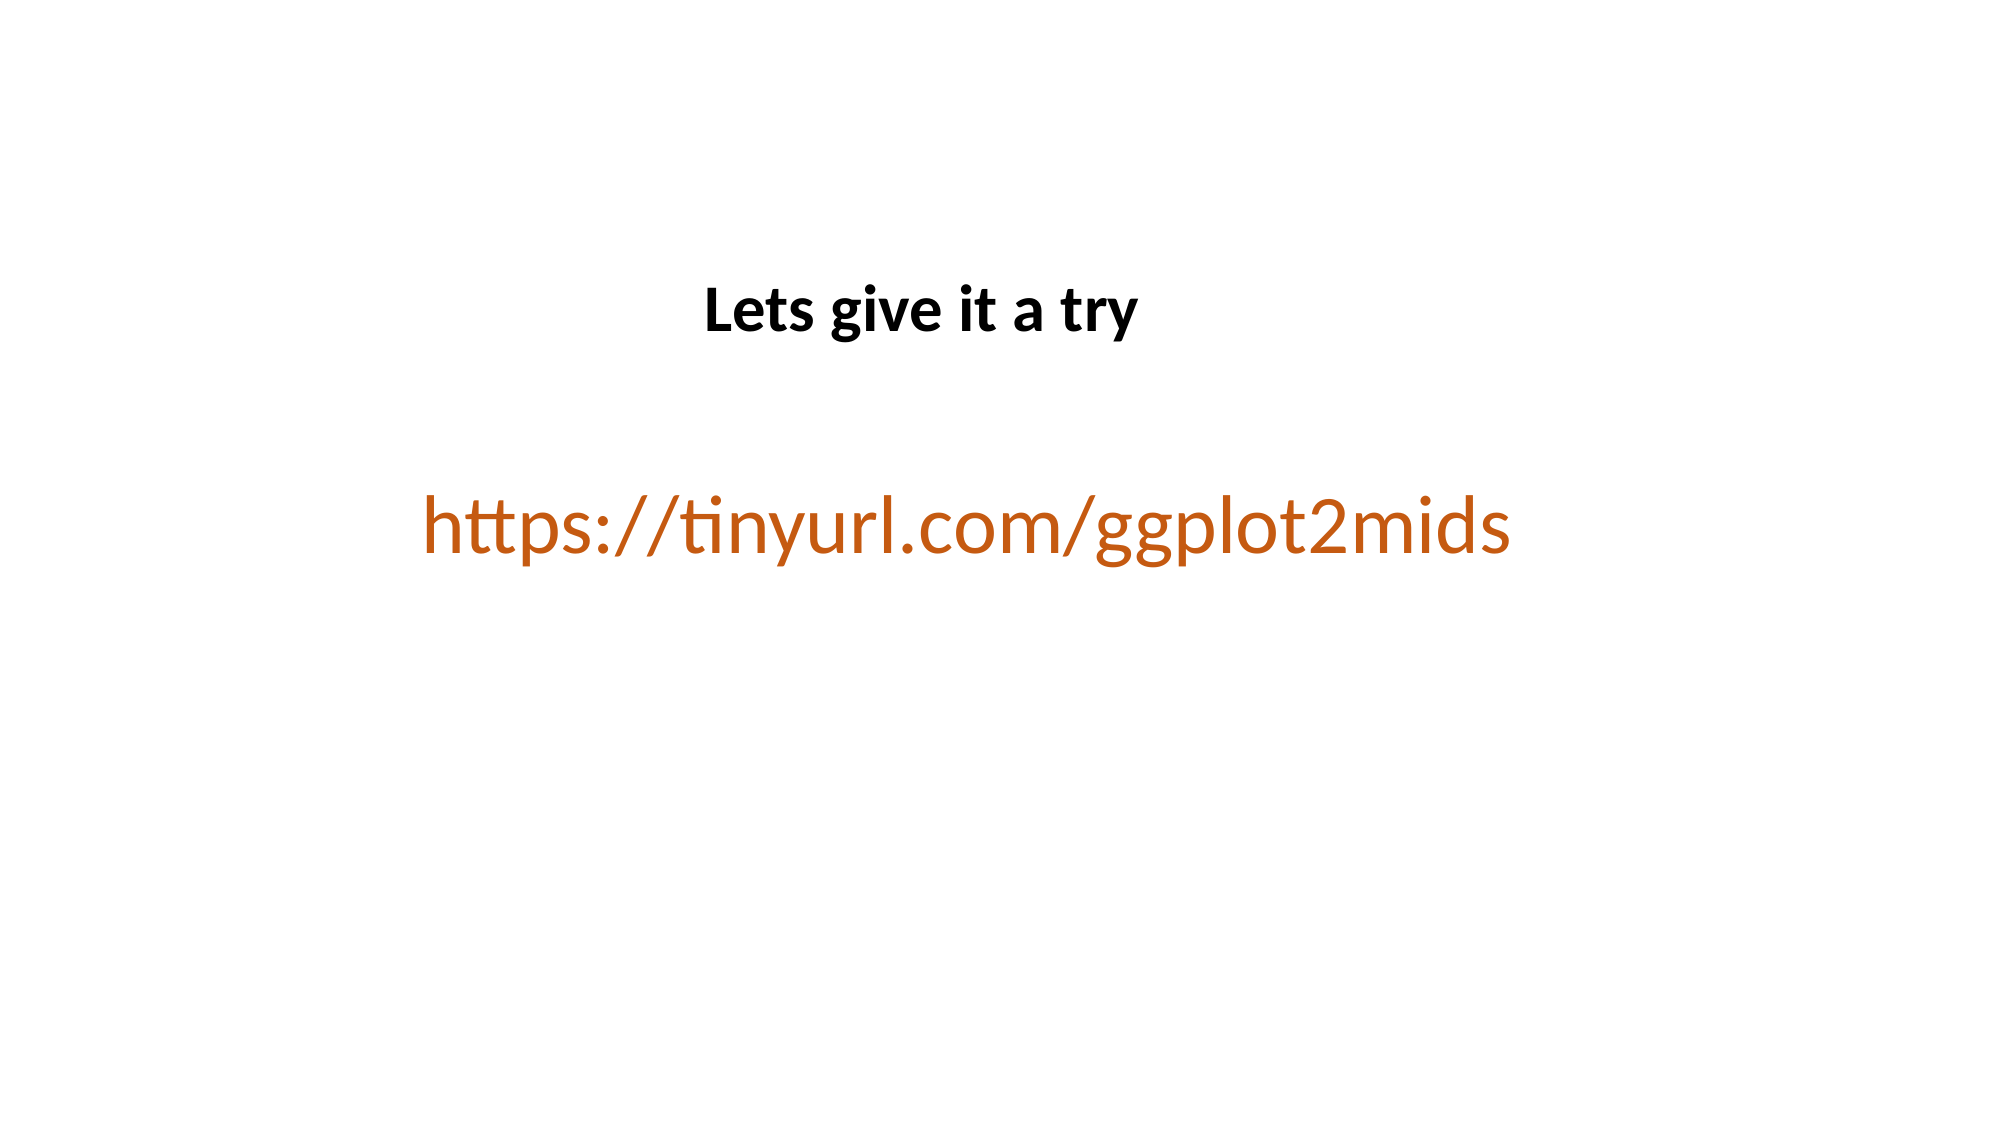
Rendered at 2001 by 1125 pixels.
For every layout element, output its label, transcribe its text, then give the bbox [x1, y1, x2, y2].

text_box https://tinyurl.com/ggplot2mids [406, 462, 1697, 578]
text_box Lets give it a try [689, 257, 1218, 353]
